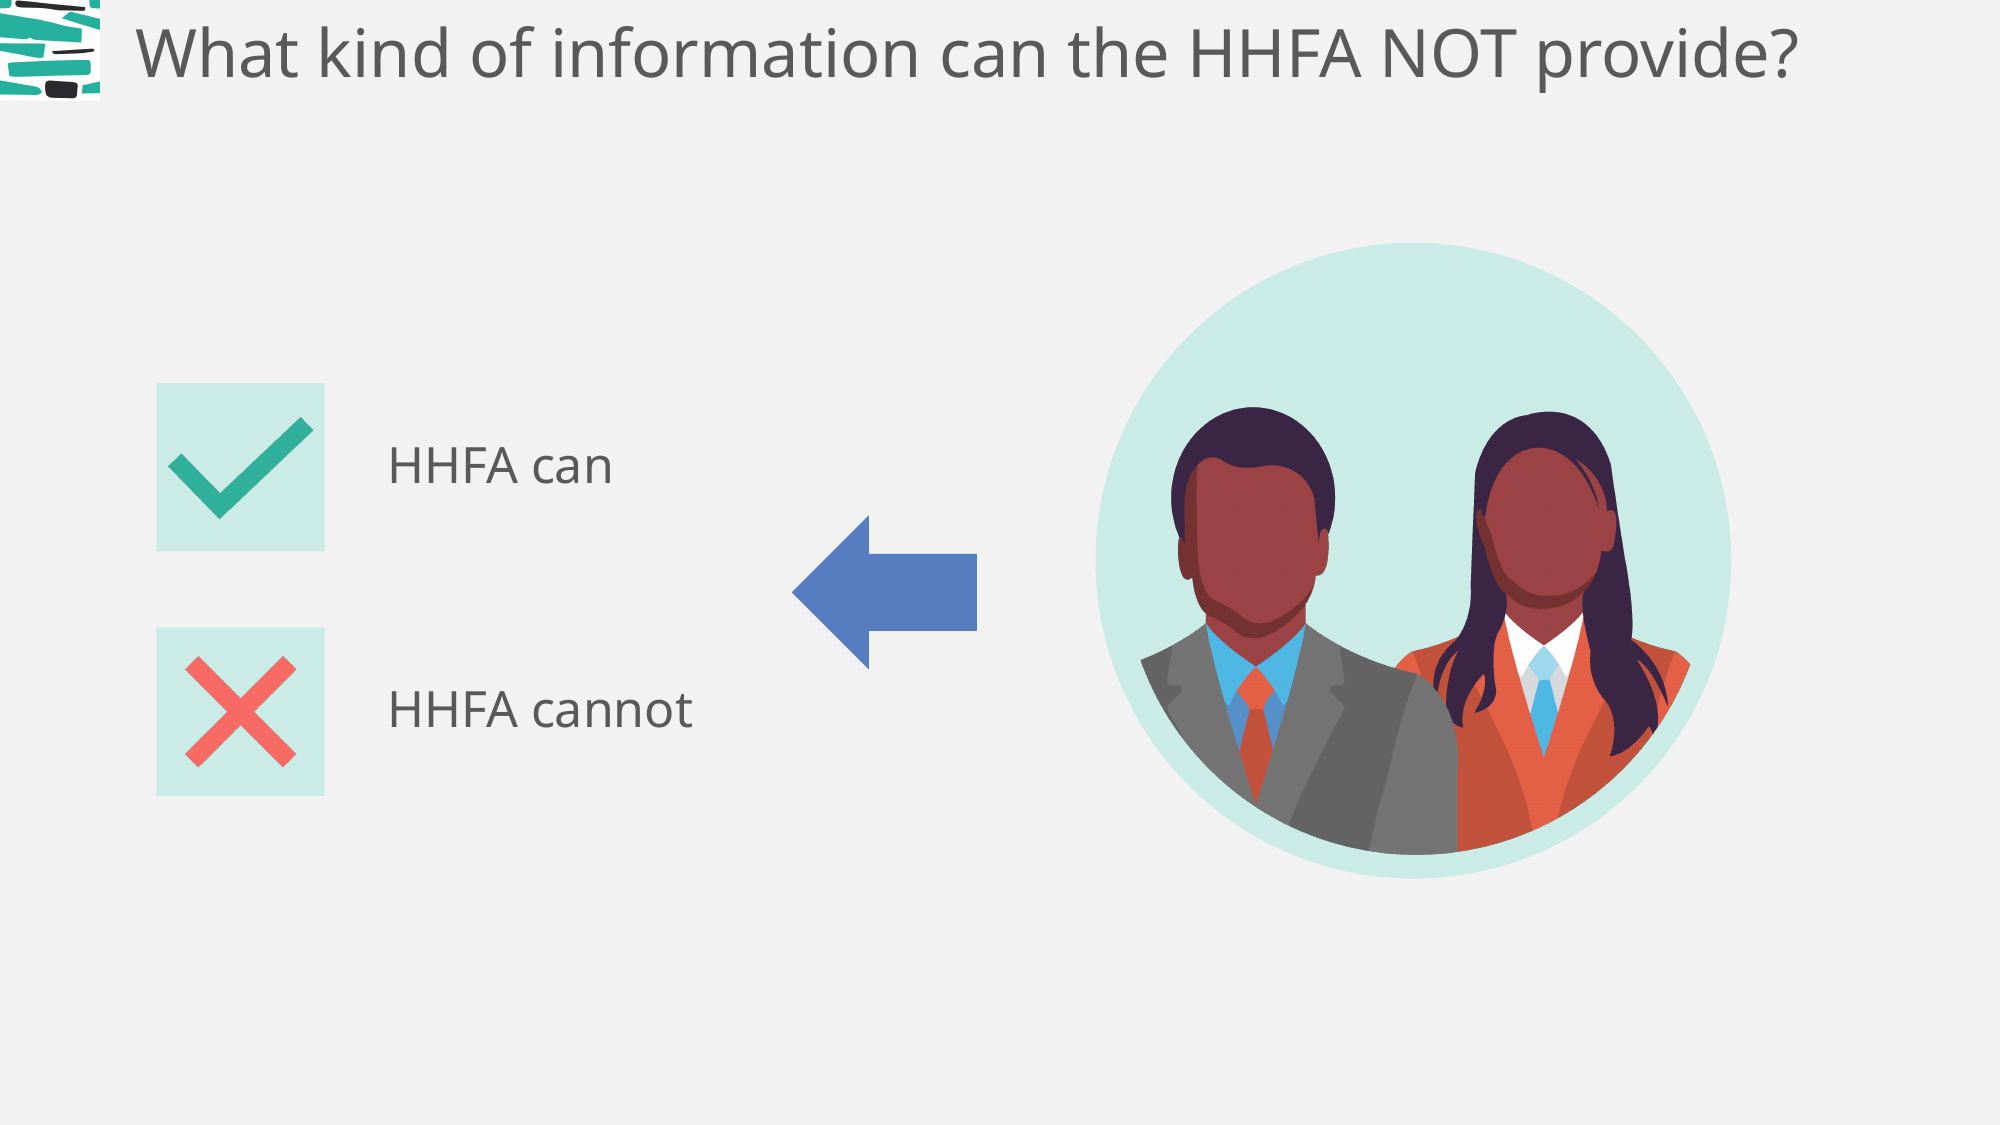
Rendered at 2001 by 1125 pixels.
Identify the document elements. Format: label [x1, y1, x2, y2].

text_box [156, 627, 815, 796]
text_box [1095, 231, 1737, 894]
text_box [156, 383, 815, 552]
text_box [0, 0, 1925, 101]
text_box [790, 512, 978, 672]
